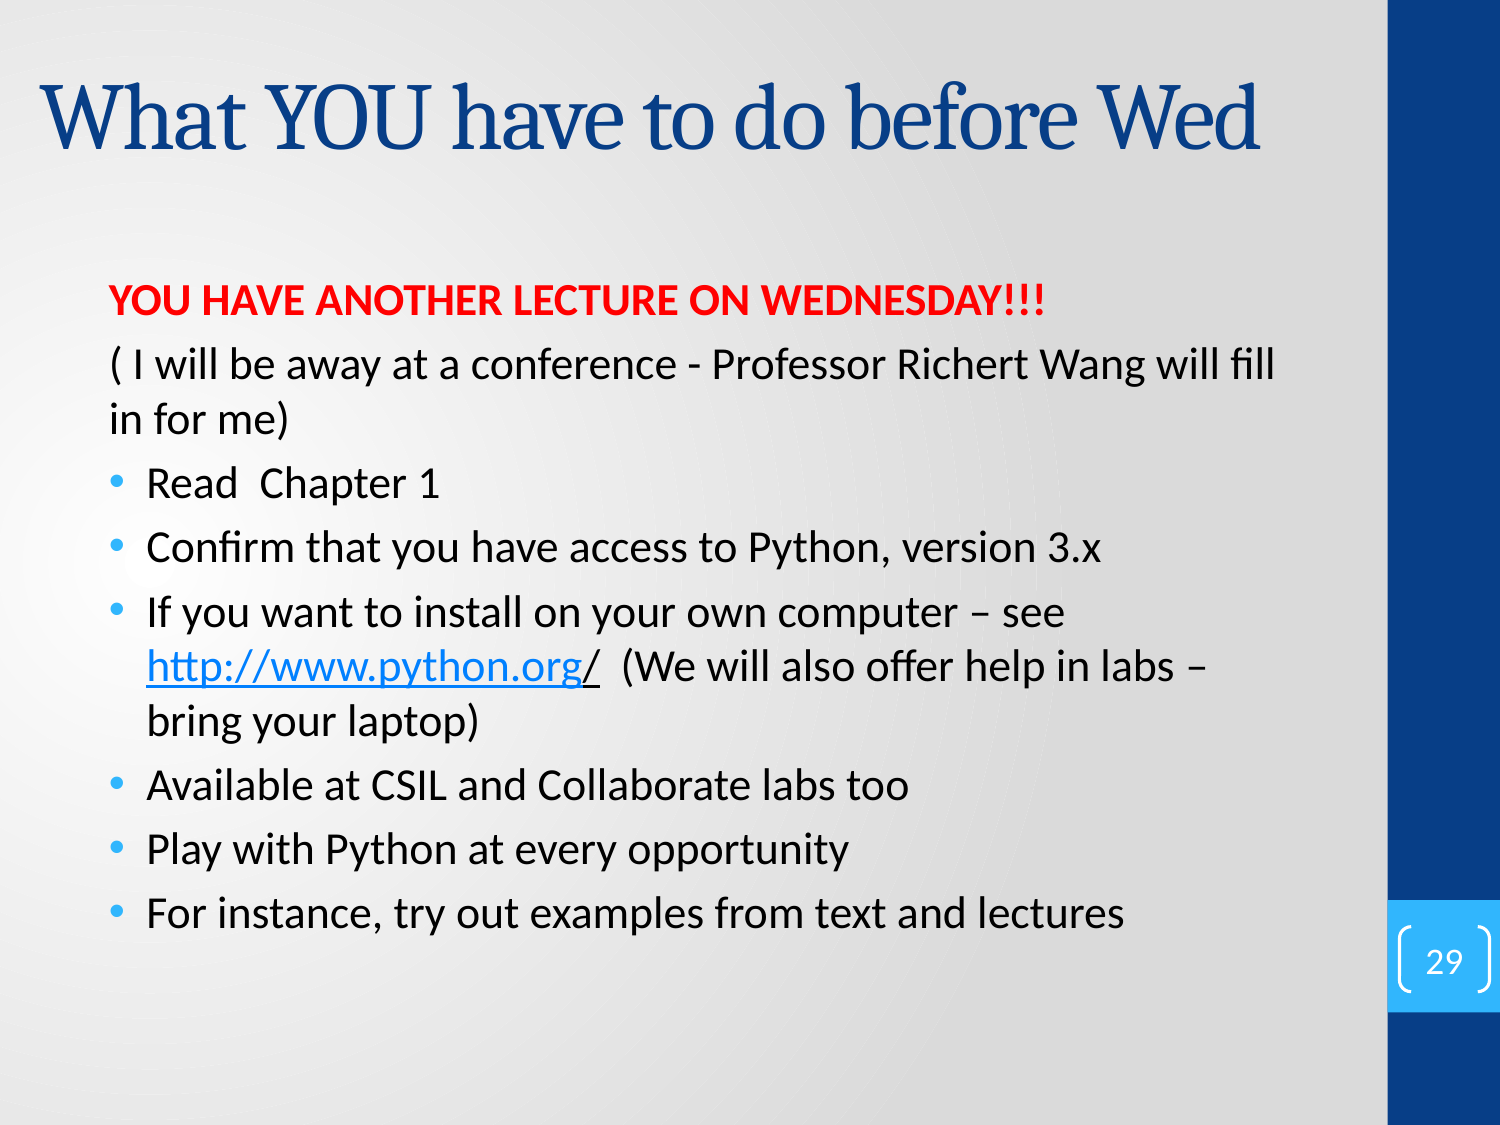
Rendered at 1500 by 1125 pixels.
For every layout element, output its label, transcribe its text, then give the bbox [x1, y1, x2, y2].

list YOU HAVE ANOTHER LECTURE ON WEDNESDAY!!! ( I will be away at a conference - Professor Richert Wang will fill in for me) Read Chapter 1 Confirm that you have access to Python, version 3.x If you want to install on your own computer – see http://www.python.org/ (We will also offer help in labs – bring your laptop) Available at CSIL and Collaborate labs too Play with Python at every opportunity For instance, try out examples from text and lectures [75, 262, 1325, 1050]
slide_number 29 [1397, 925, 1492, 994]
title What YOU have to do before Wed [24, 75, 1500, 263]
